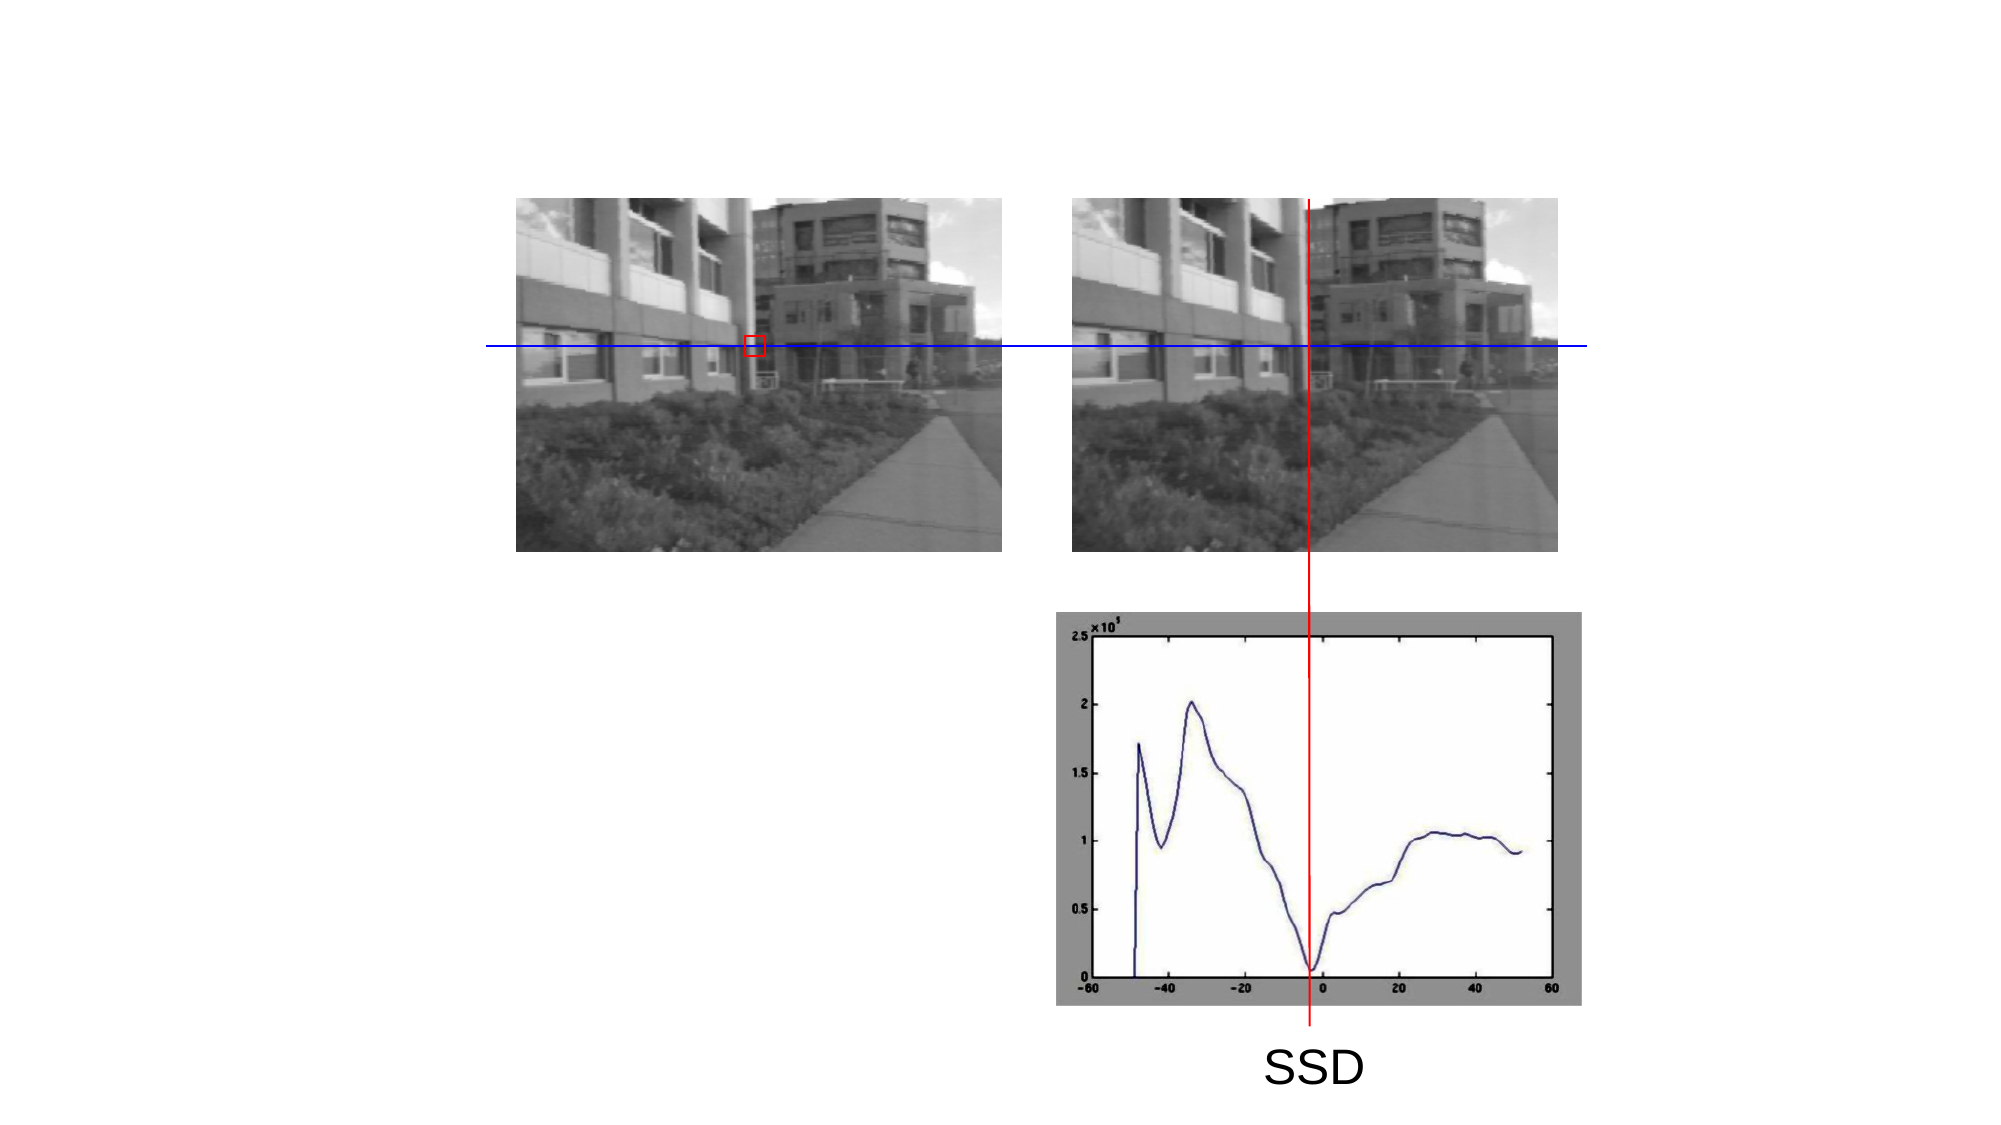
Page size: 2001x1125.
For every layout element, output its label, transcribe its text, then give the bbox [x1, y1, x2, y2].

picture [1071, 198, 1558, 553]
picture [1056, 612, 1582, 1007]
text_box SSD [1255, 1027, 1374, 1102]
picture [516, 198, 1002, 553]
